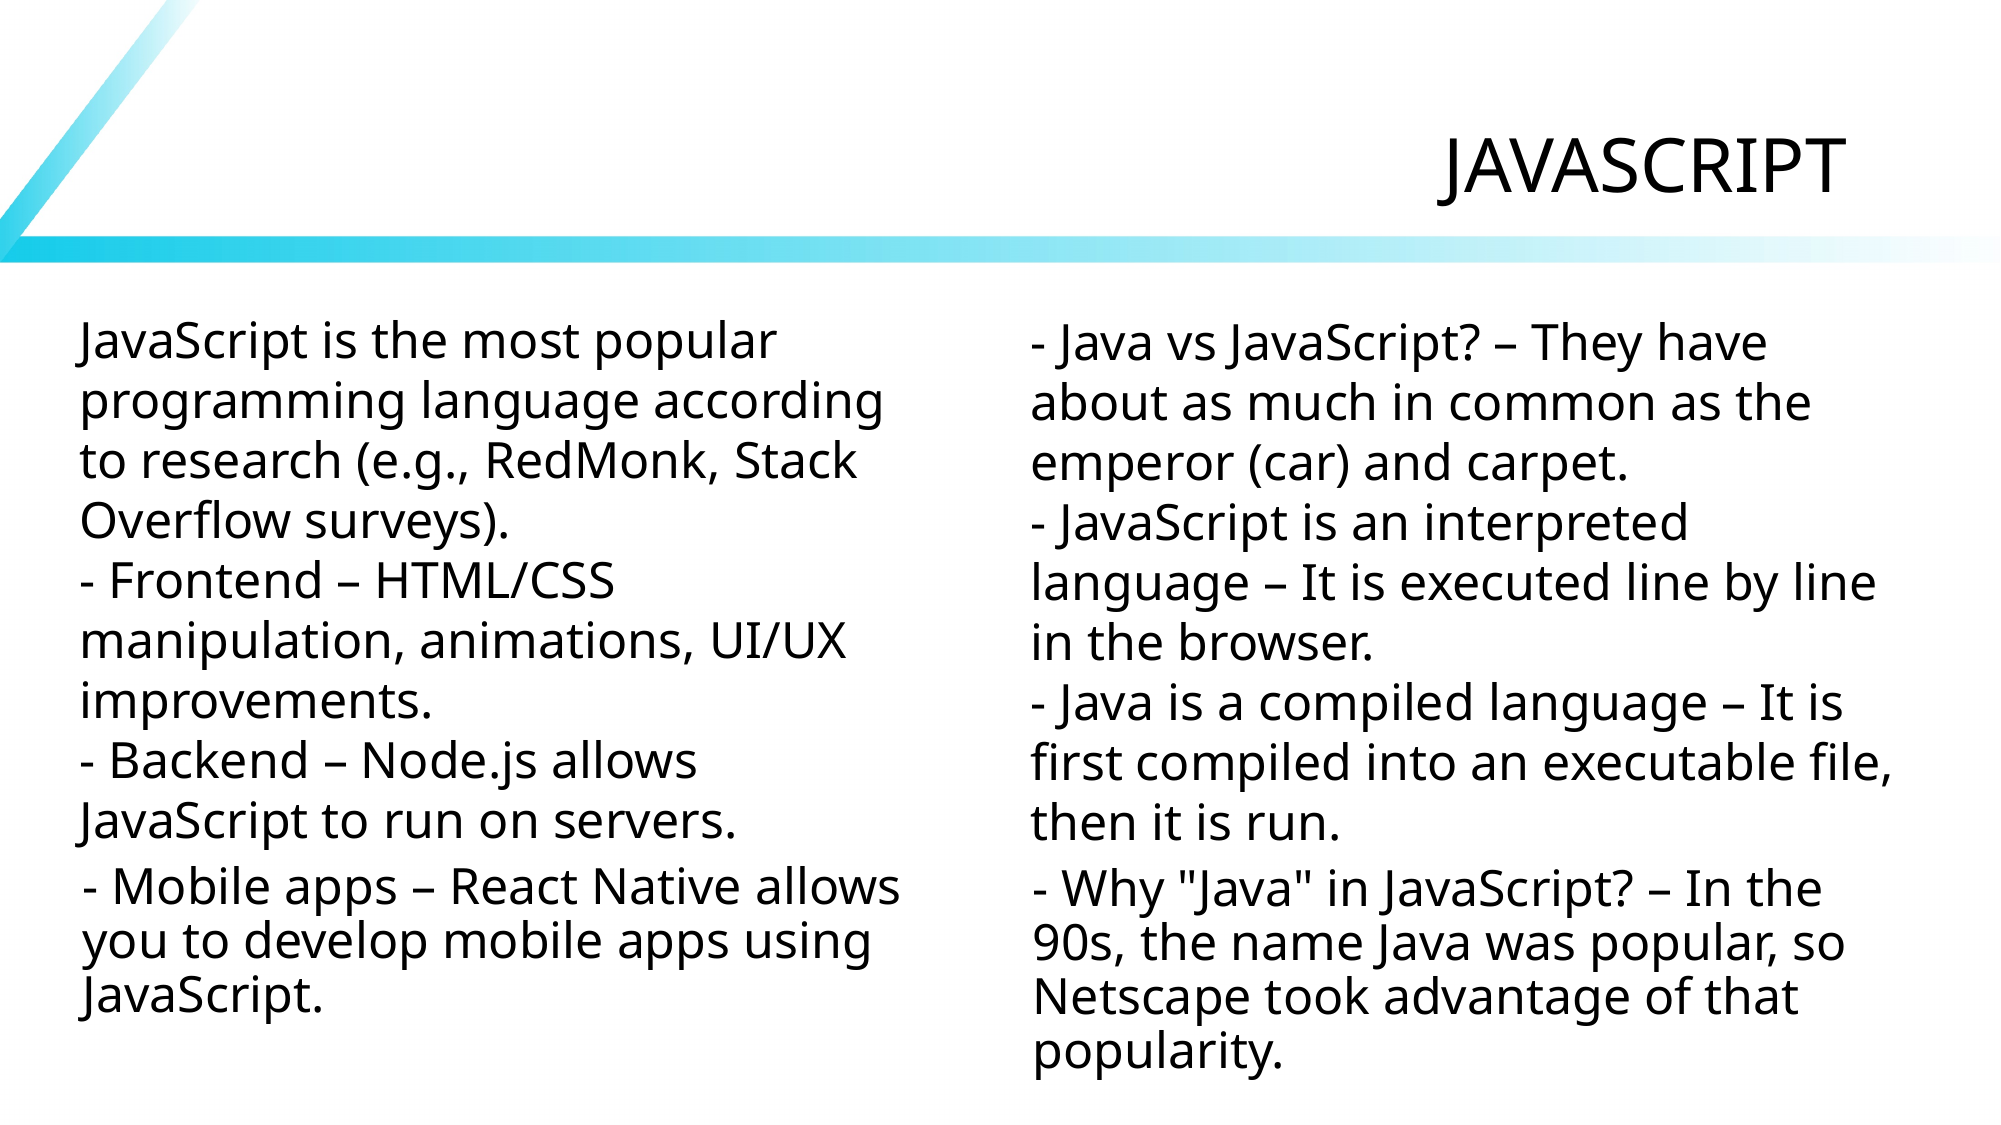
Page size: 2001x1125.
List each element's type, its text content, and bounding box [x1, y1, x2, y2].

title JAVASCRIPT [137, 59, 1863, 278]
text_box JavaScript is the most popular programming language according to research (e.g., RedMonk, Stack Overflow surveys). - Frontend – HTML/CSS manipulation, animations, UI/UX improvements. - Backend – Node.js allows JavaScript to run on servers. - Mobile apps – React Native allows you to develop mobile apps using JavaScript. [64, 301, 945, 820]
picture [0, 0, 2000, 1125]
text_box - Java vs JavaScript? – They have about as much in common as the emperor (car) and carpet. - JavaScript is an interpreted language – It is executed line by line in the browser. - Java is a compiled language – It is first compiled into an executable file, then it is run. - Why "Java" in JavaScript? – In the 90s, the name Java was popular, so Netscape took advantage of that popularity. [1015, 303, 1919, 822]
